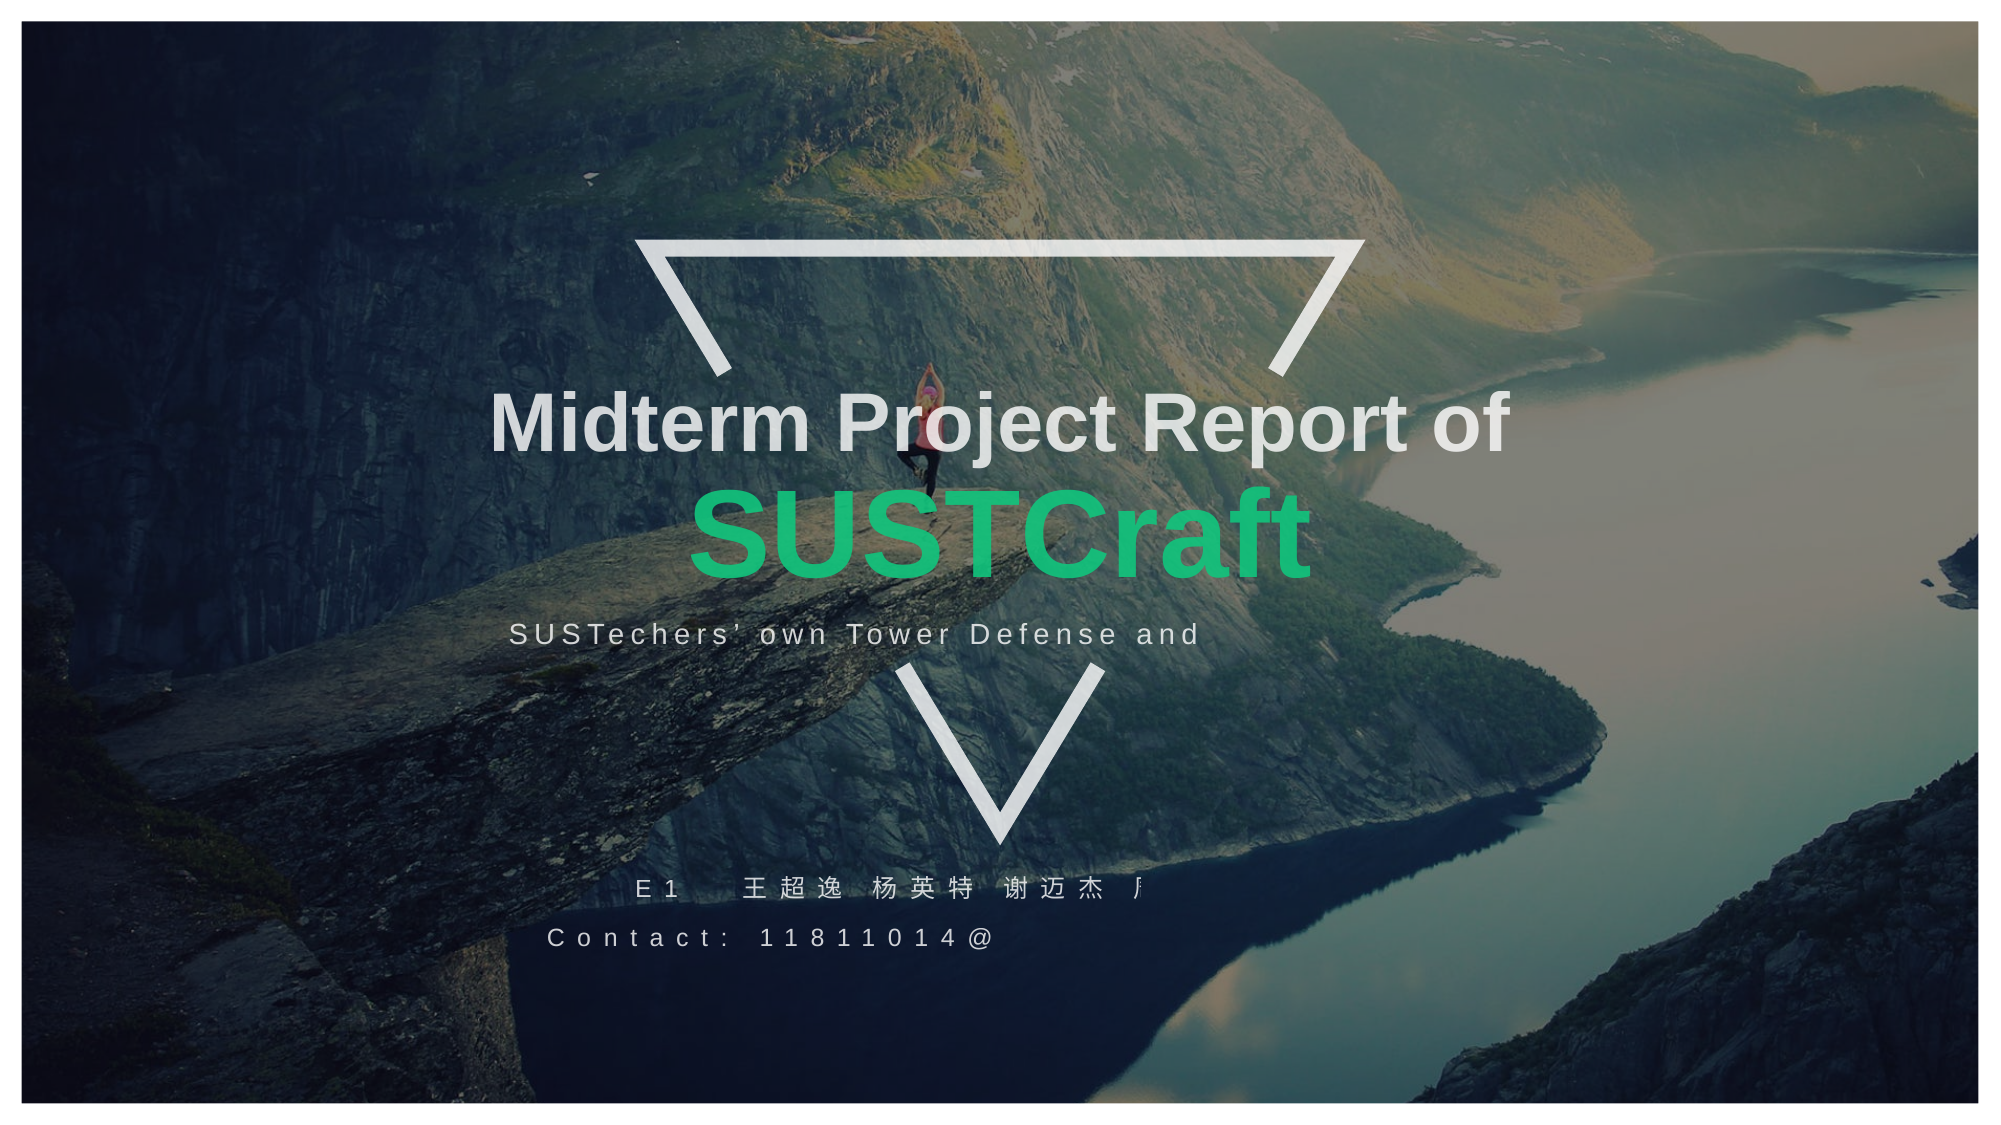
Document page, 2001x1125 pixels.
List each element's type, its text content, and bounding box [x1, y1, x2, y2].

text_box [649, 248, 1351, 828]
title Midterm Project Report of SUSTCraft [1351, 307, 1890, 612]
list Contact: 11811014@mail.sustech.edu.cn [110, 914, 1890, 963]
subtitle SUSTechers’ own Tower Defense and Strategy Game [110, 612, 649, 704]
subtitle SUSTechers’ own Tower Defense and Strategy Game [1351, 612, 1890, 704]
title Midterm Project Report of SUSTCraft [110, 307, 649, 612]
list E10 王超逸 杨英特 谢迈杰 周子越 张一驰 [110, 865, 1890, 914]
picture [22, 22, 1978, 1103]
